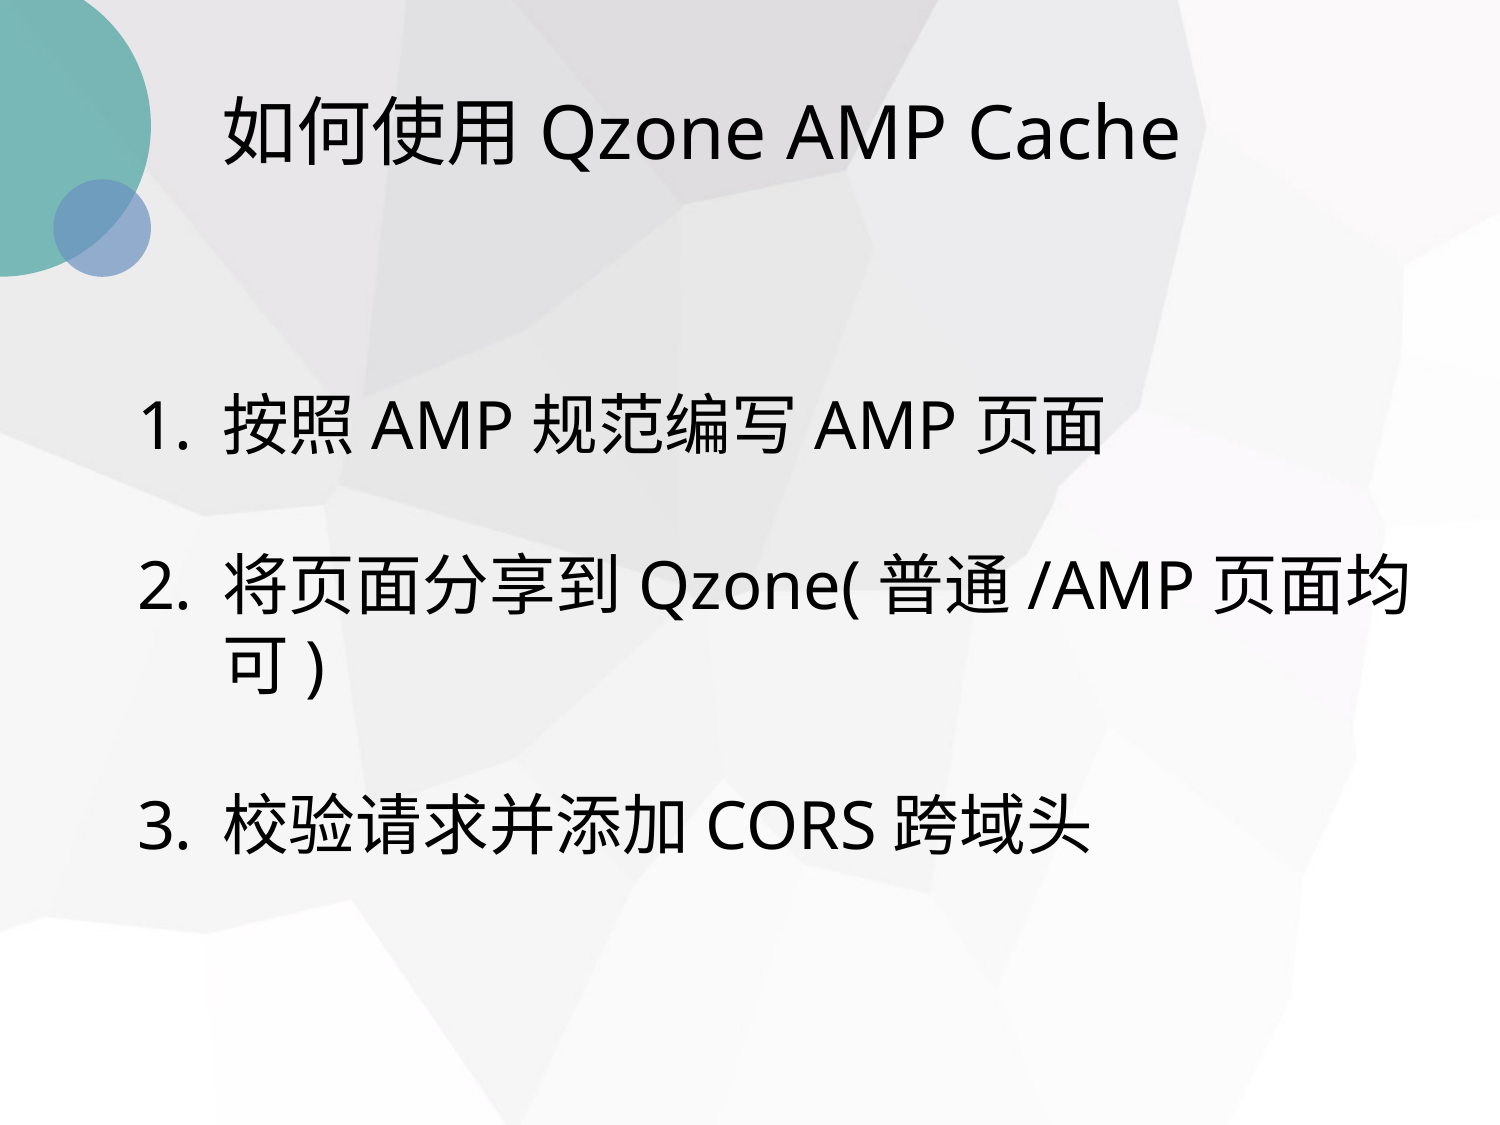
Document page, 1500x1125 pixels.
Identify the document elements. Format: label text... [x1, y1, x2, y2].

text_box 如何使用Qzone AMP Cache [206, 76, 1413, 182]
text_box [52, 178, 152, 278]
picture [0, 0, 1500, 1125]
text_box [0, 0, 152, 278]
text_box 按照AMP规范编写AMP页面 将页面分享到Qzone(普通/AMP页面均可) 校验请求并添加CORS跨域头 [123, 375, 1484, 871]
